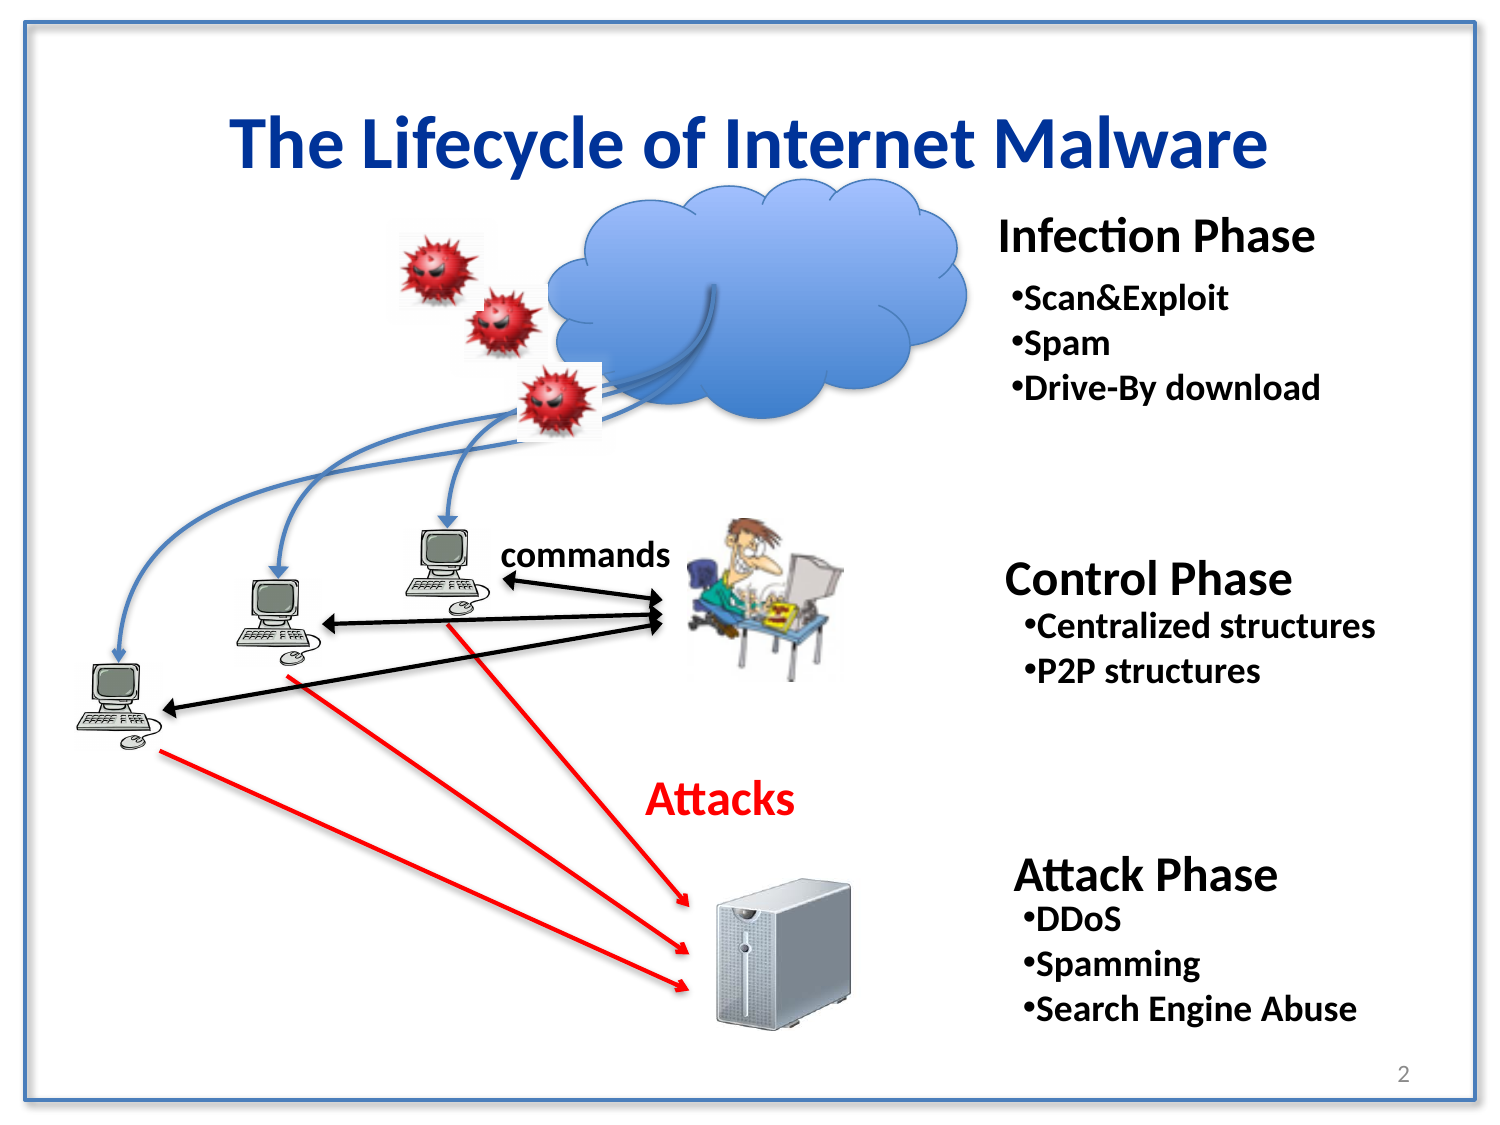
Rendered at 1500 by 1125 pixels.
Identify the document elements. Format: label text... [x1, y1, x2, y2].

text_box DDoS Spamming Search Engine Abuse [1008, 886, 1478, 1037]
slide_number 1 [1074, 1042, 1425, 1103]
picture [399, 232, 602, 442]
text_box Control Phase [990, 538, 1309, 614]
text_box Infection Phase [982, 194, 1332, 270]
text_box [162, 518, 844, 711]
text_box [159, 623, 870, 1032]
text_box Attack Phase [998, 833, 1294, 909]
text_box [118, 178, 967, 663]
picture [74, 662, 159, 751]
text_box Centralized structures P2P structures [1009, 593, 1478, 699]
text_box Scan&Exploit Spam Drive-By download [996, 265, 1425, 416]
title The Lifecycle of Internet Malware [75, 45, 1425, 233]
